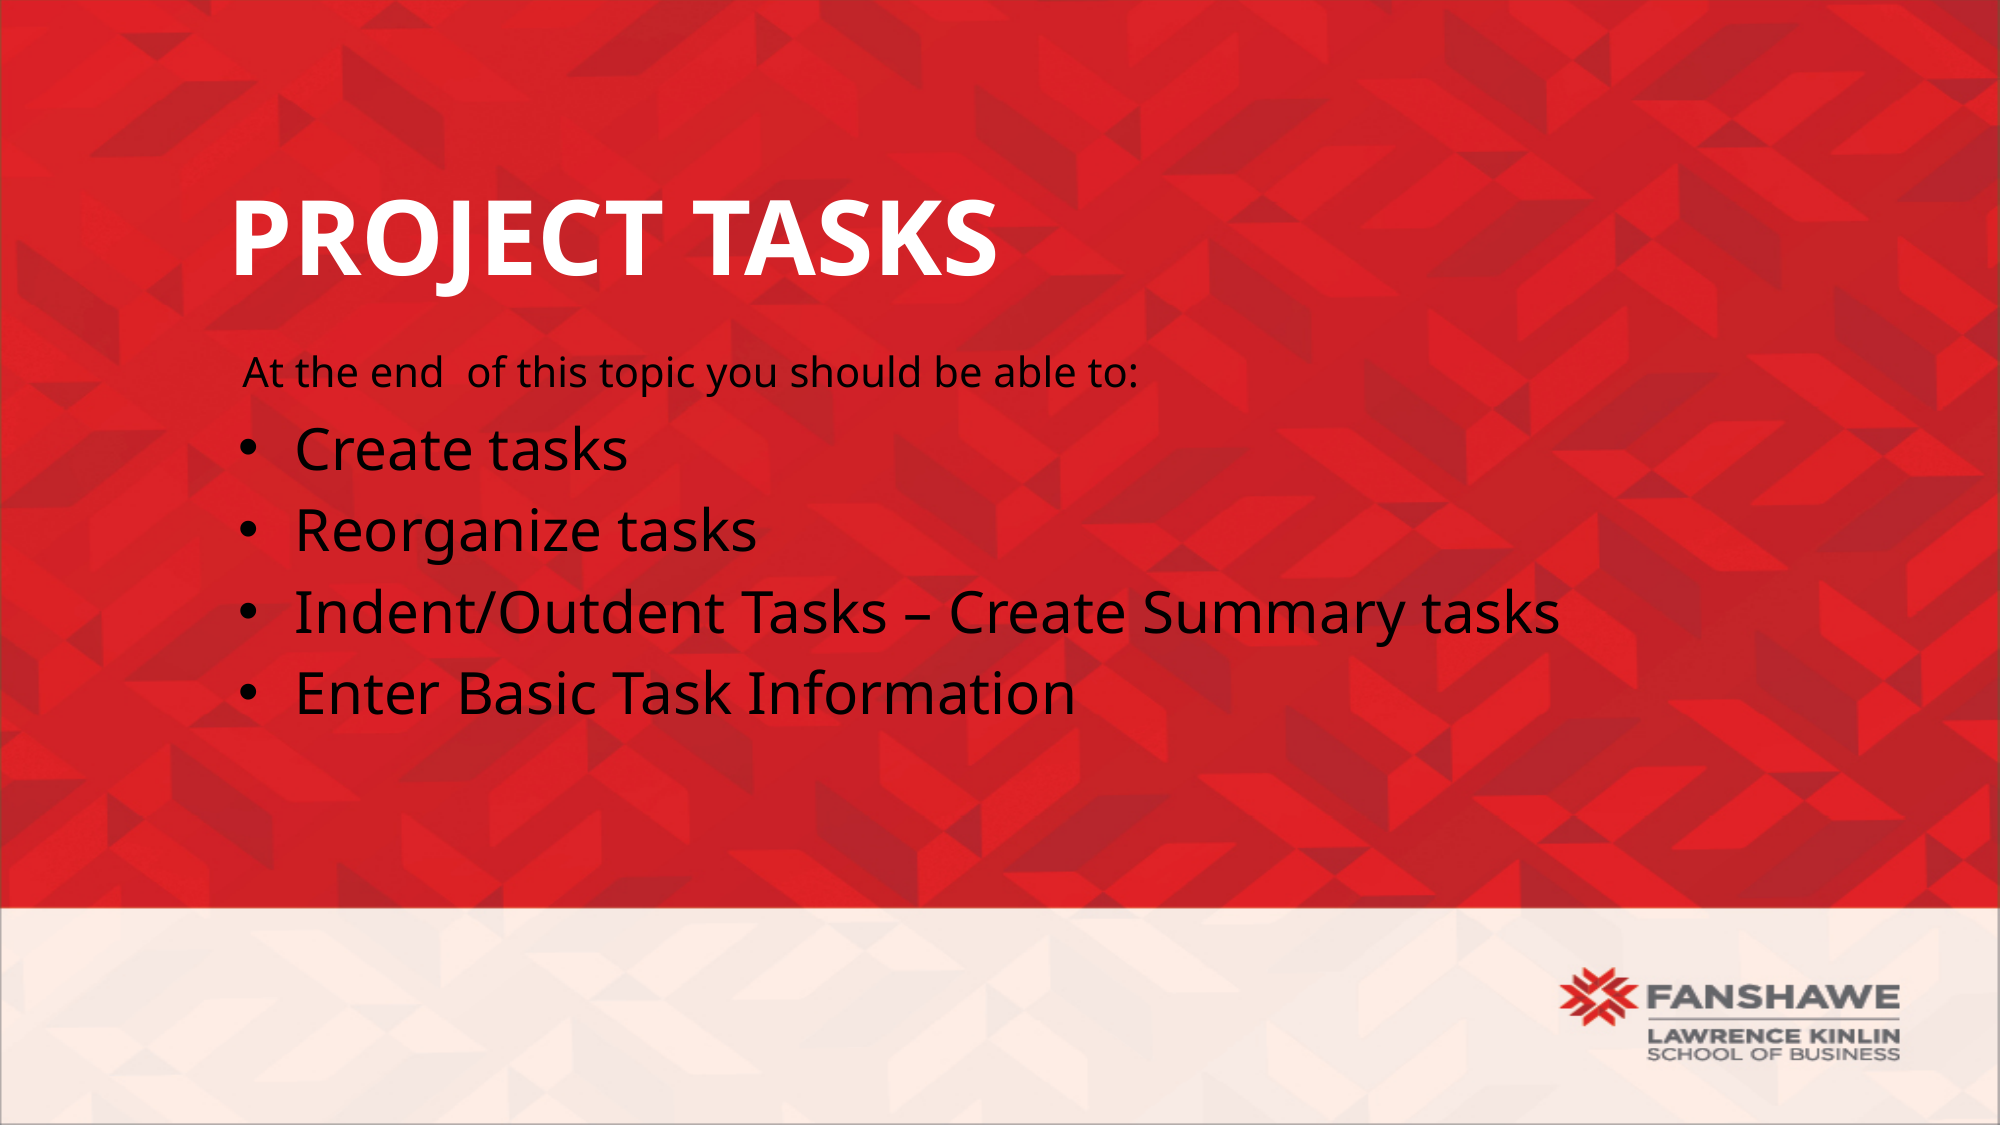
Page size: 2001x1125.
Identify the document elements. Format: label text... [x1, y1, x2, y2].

picture [0, 0, 2000, 1125]
list Create tasks Reorganize tasks Indent/Outdent Tasks – Create Summary tasks Enter Basic Task Information [223, 404, 1903, 896]
title Project Tasks [227, 144, 1902, 305]
